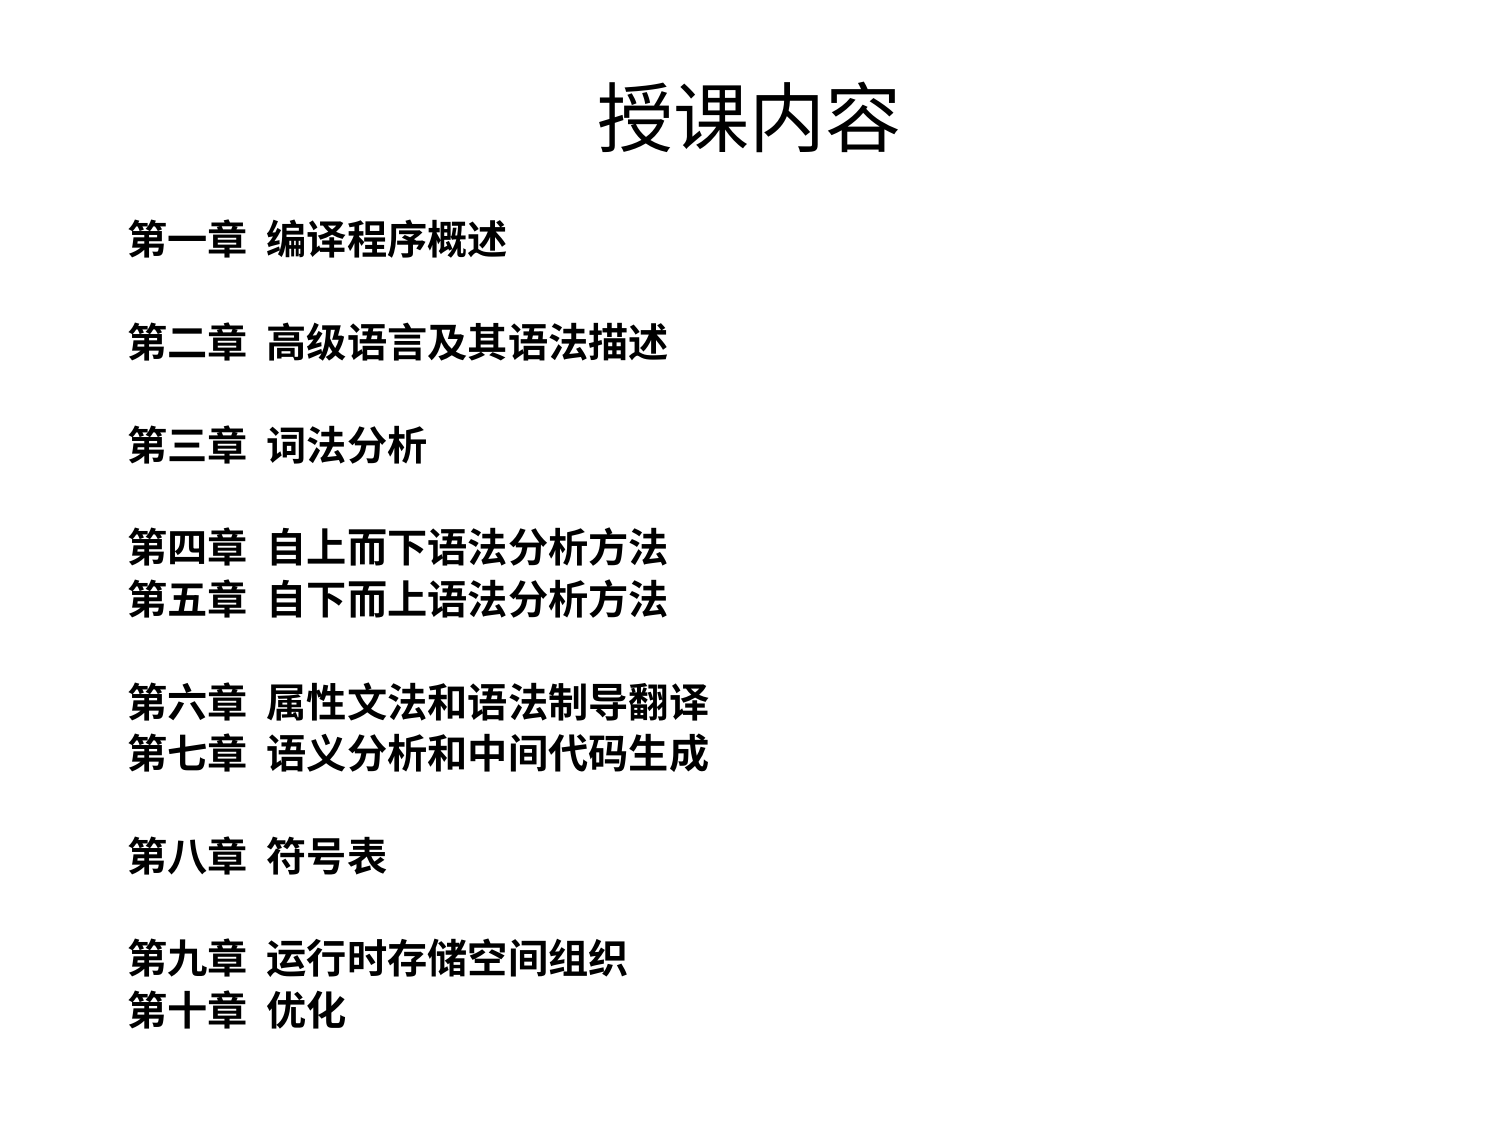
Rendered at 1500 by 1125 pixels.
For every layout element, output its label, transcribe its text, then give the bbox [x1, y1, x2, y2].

list 第一章 编译程序概述 第二章 高级语言及其语法描述 第三章 词法分析 第四章 自上而下语法分析方法 第五章 自下而上语法分析方法 第六章 属性文法和语法制导翻译 第七章 语义分析和中间代码生成 第八章 符号表 第九章 运行时存储空间组织 第十章 优化 [112, 212, 1388, 1051]
title 授课内容 [112, 62, 1388, 170]
